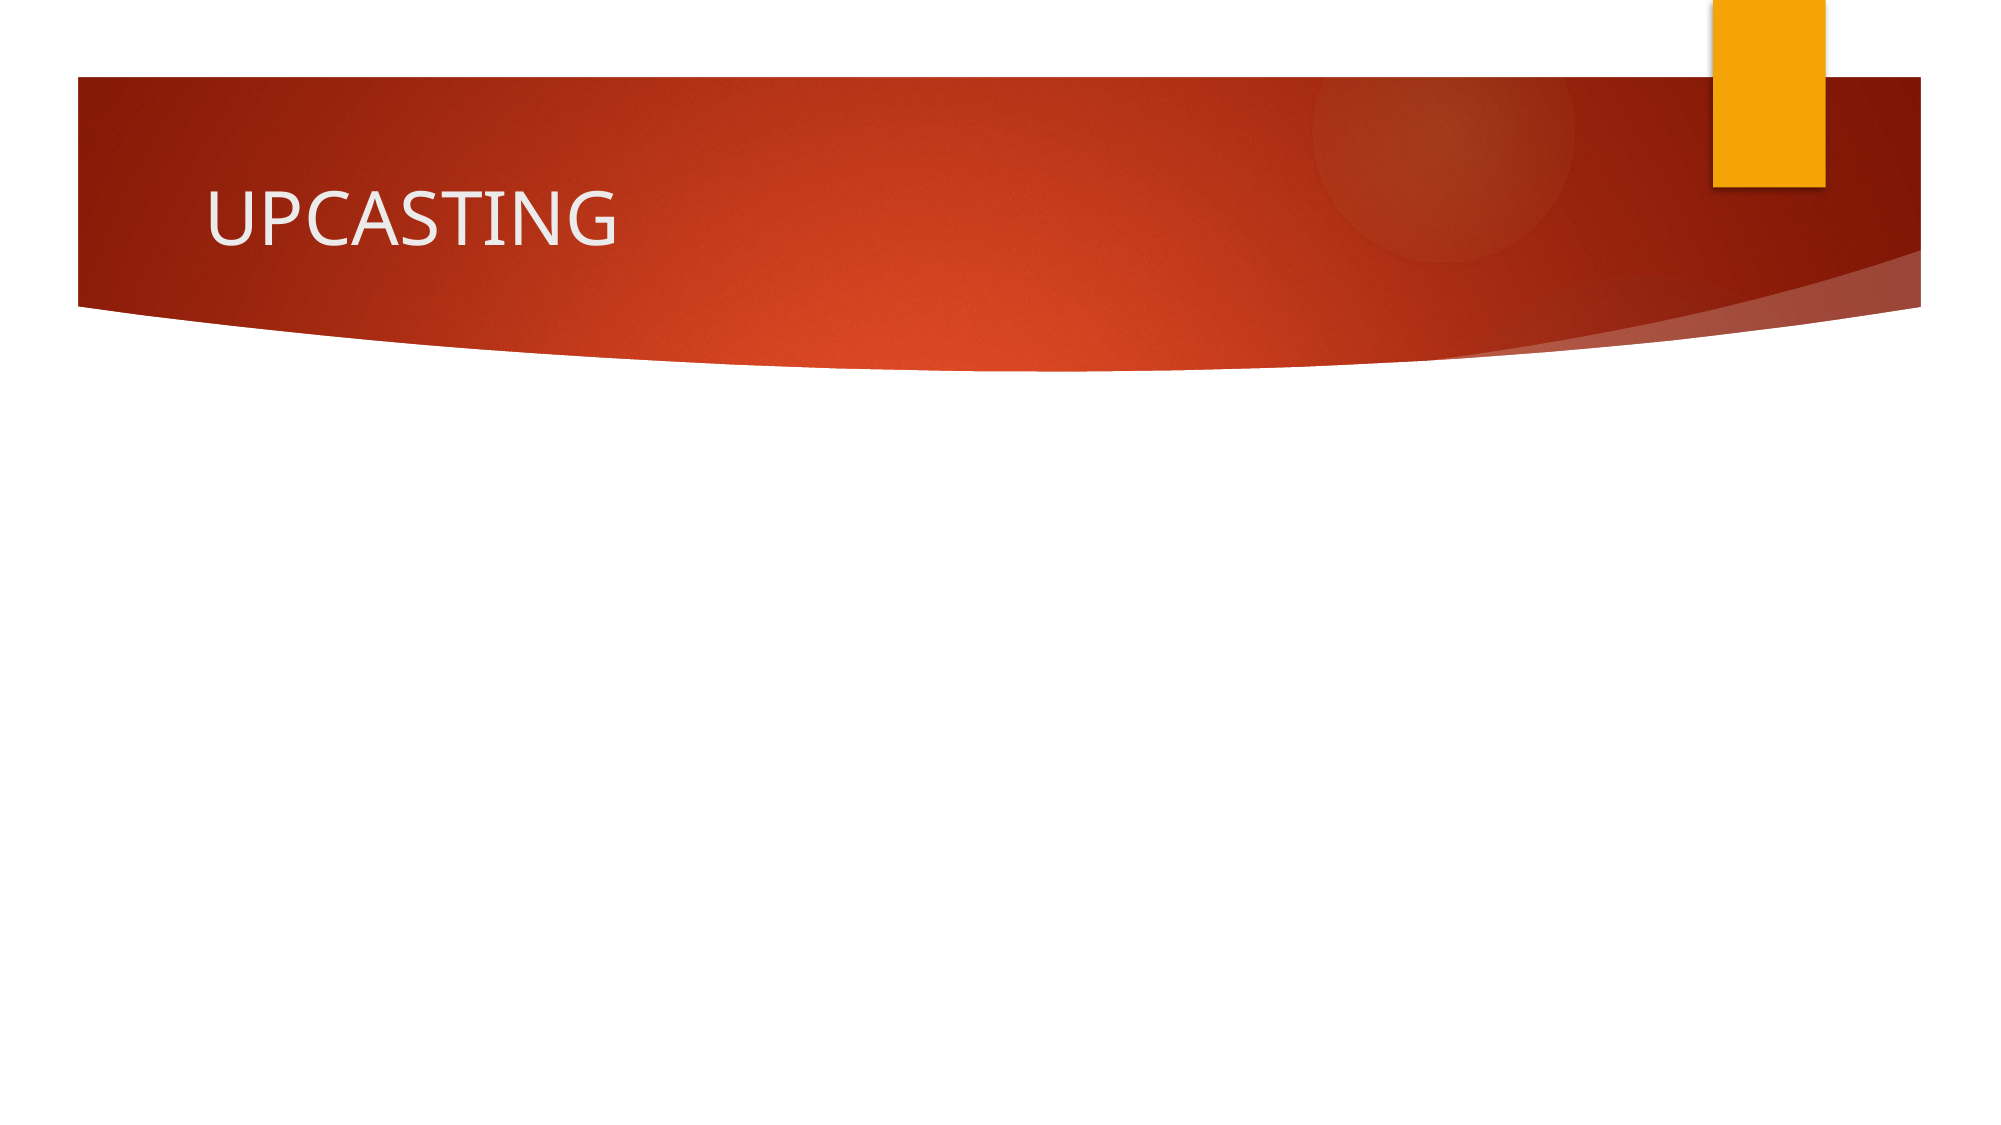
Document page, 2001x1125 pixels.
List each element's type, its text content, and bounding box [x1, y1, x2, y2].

title UPCASTING [189, 155, 1627, 275]
